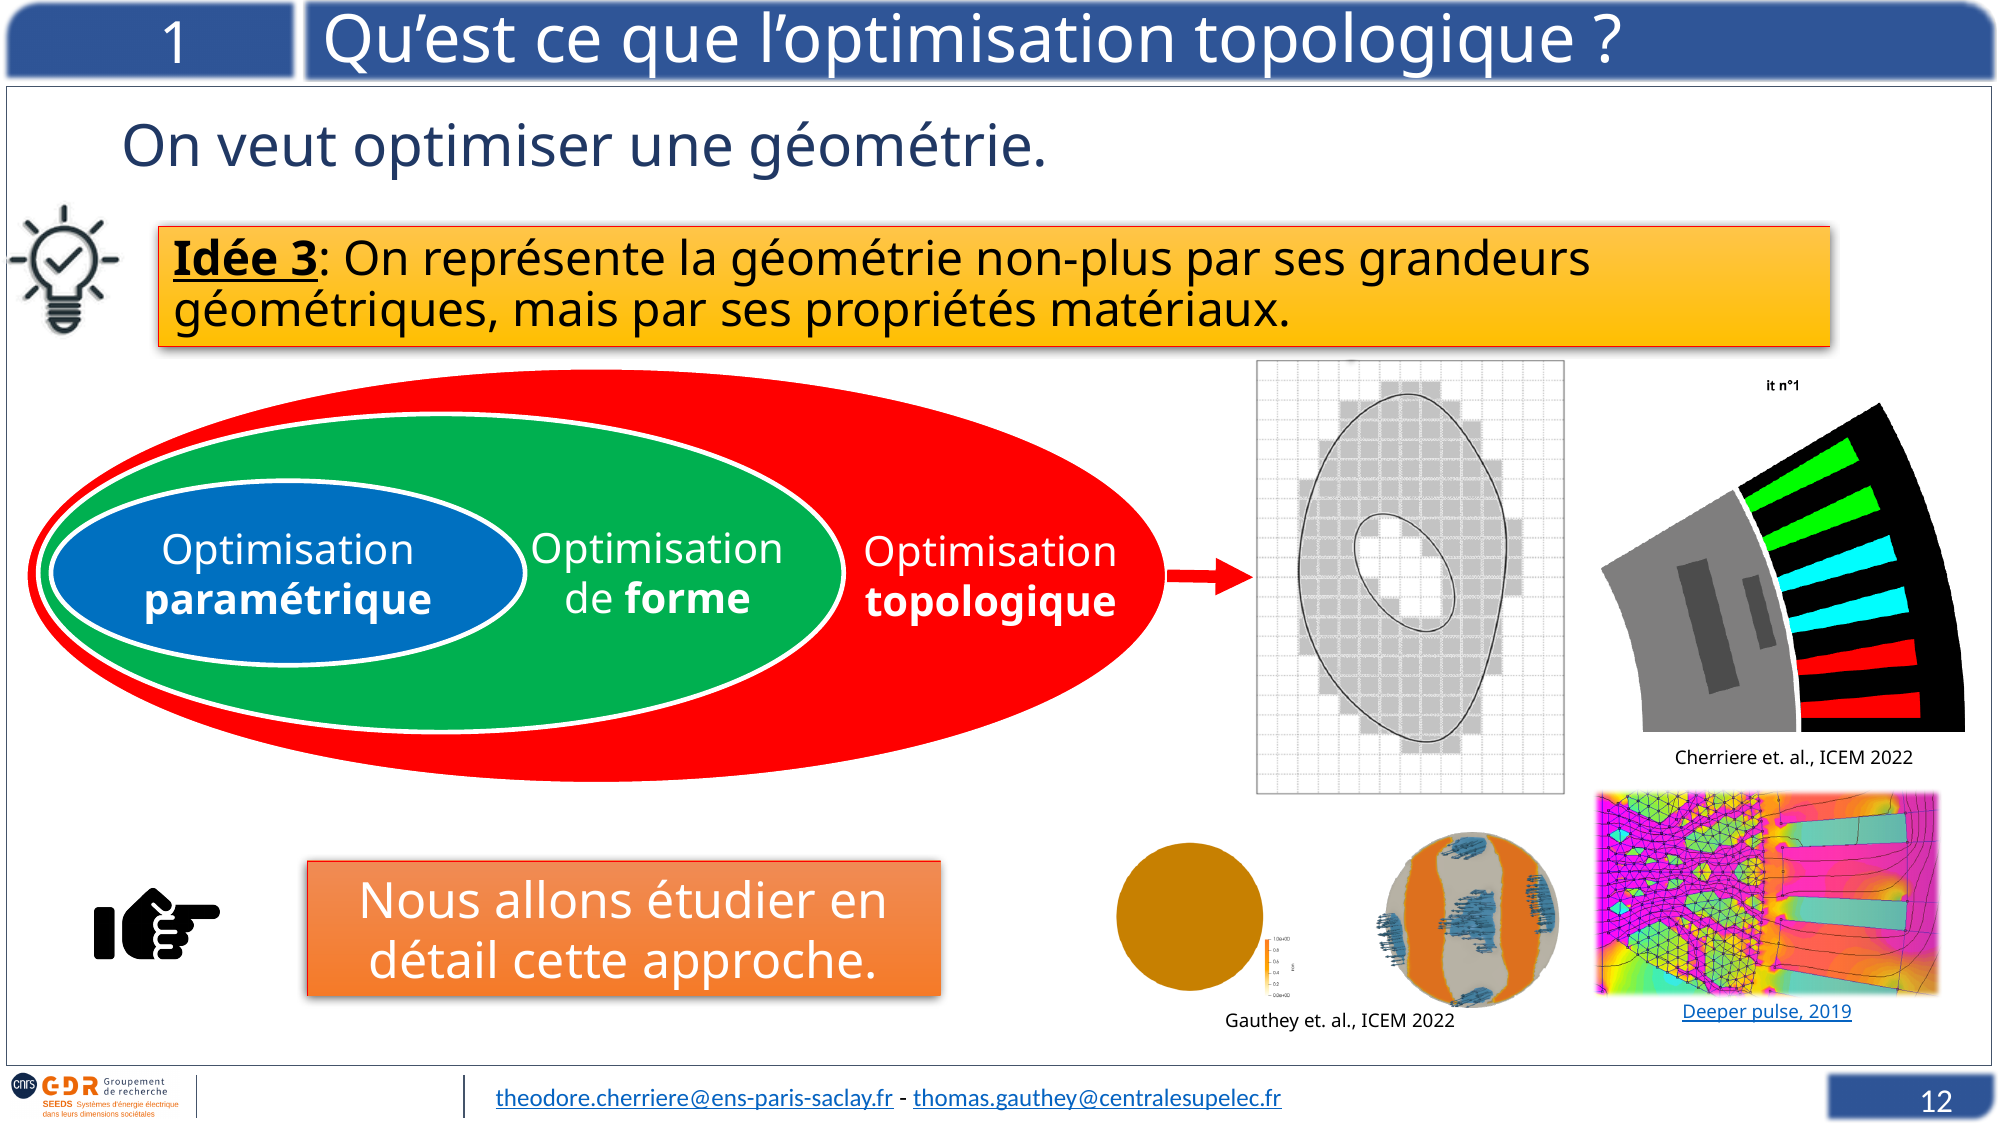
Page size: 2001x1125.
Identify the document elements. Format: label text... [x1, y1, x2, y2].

text_box On veut optimiser une géométrie. [106, 83, 1832, 213]
list 1 [55, 5, 297, 84]
picture [10, 1069, 180, 1119]
text_box Optimisation de forme [502, 514, 814, 630]
text_box [24, 366, 1168, 786]
text_box Deeper pulse, 2019 [1616, 999, 1919, 1033]
picture [1253, 357, 1568, 798]
picture [1598, 379, 1968, 733]
text_box Idée 3: On représente la géométrie non-plus par ses grandeurs géométriques, mais par ses propriétés matériaux. [158, 226, 1830, 347]
text_box Gauthey et. al., ICEM 2022 [1188, 1019, 1491, 1039]
picture [1591, 788, 1943, 999]
picture [0, 193, 131, 346]
text_box Optimisation topologique [835, 517, 1147, 633]
text_box Nous allons étudier en détail cette approche. [307, 860, 941, 996]
picture [94, 860, 220, 987]
slide_number 12 [1870, 1068, 1968, 1125]
text_box [37, 412, 845, 734]
title Qu’est ce que l’optimisation topologique ? [307, 0, 1945, 83]
picture [1112, 828, 1568, 1019]
text_box Cherriere et. al., ICEM 2022 [1620, 738, 1968, 776]
text_box Optimisation paramétrique [49, 479, 527, 667]
